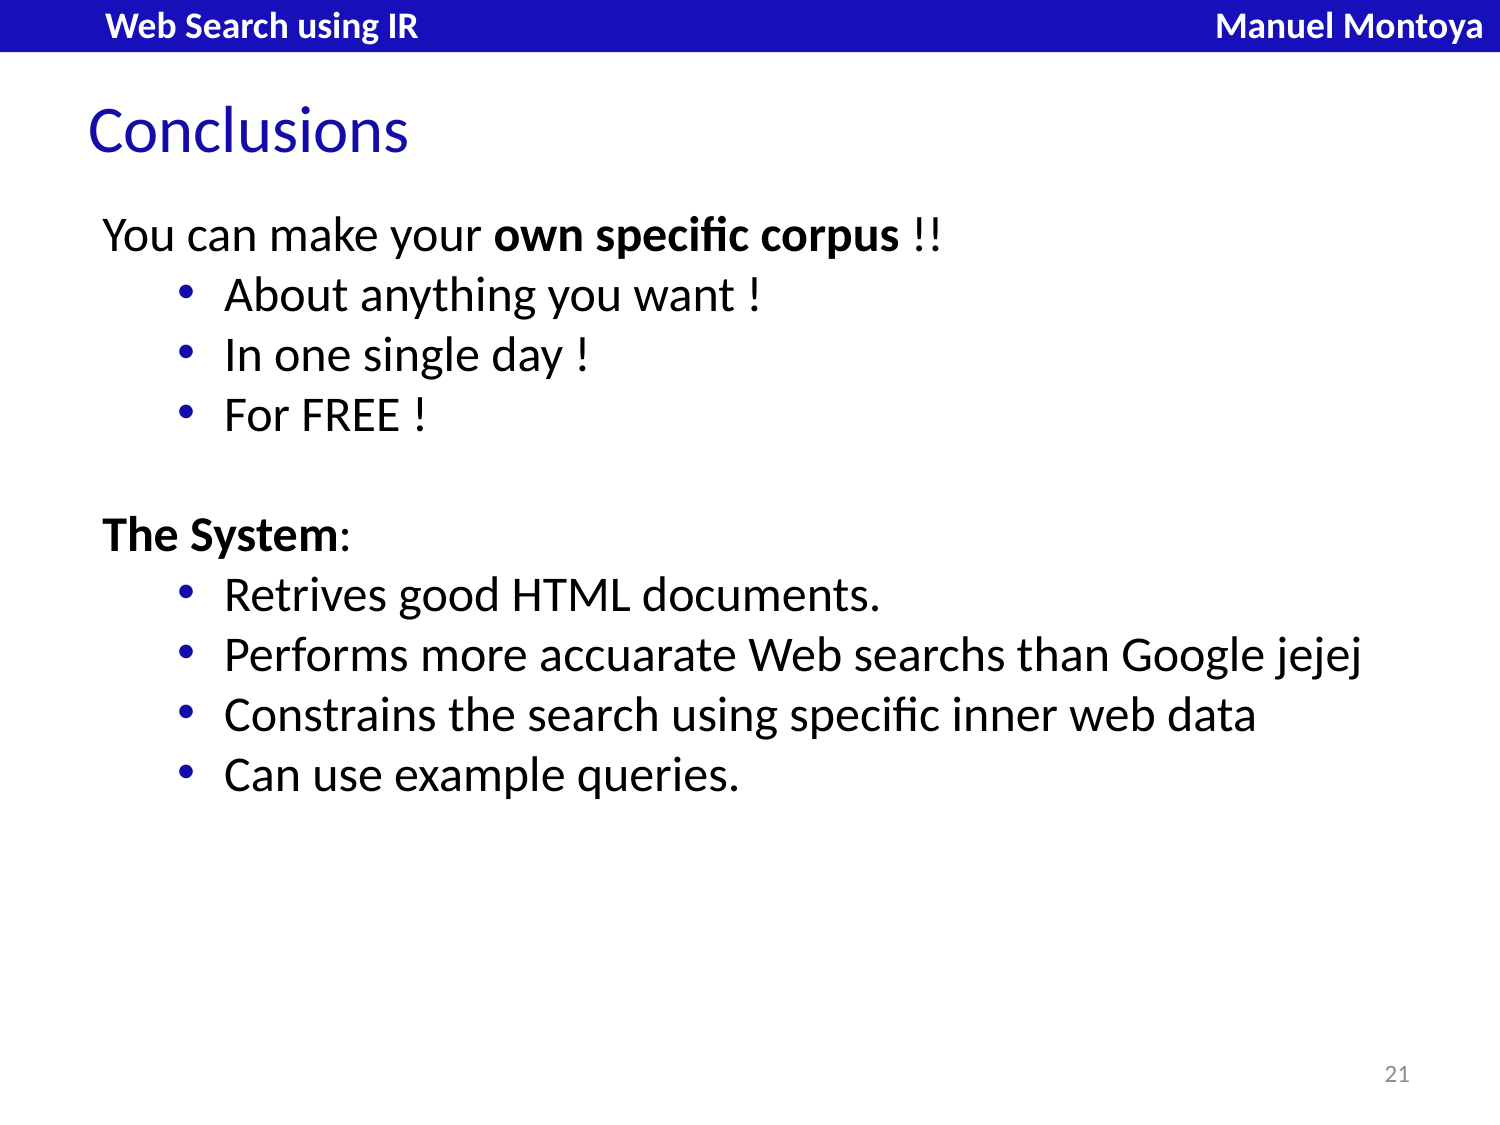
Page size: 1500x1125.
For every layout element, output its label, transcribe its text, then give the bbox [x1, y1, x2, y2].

slide_number 21 [1074, 1042, 1425, 1103]
text_box You can make your own specific corpus !! About anything you want ! In one single day ! For FREE ! The System: Retrives good HTML documents. Performs more accuarate Web searchs than Google jejej Constrains the search using specific inner web data Can use example queries. [87, 193, 1425, 809]
title Web Search using IR Manuel Montoya [0, 0, 1500, 53]
text_box Conclusions [73, 78, 975, 173]
